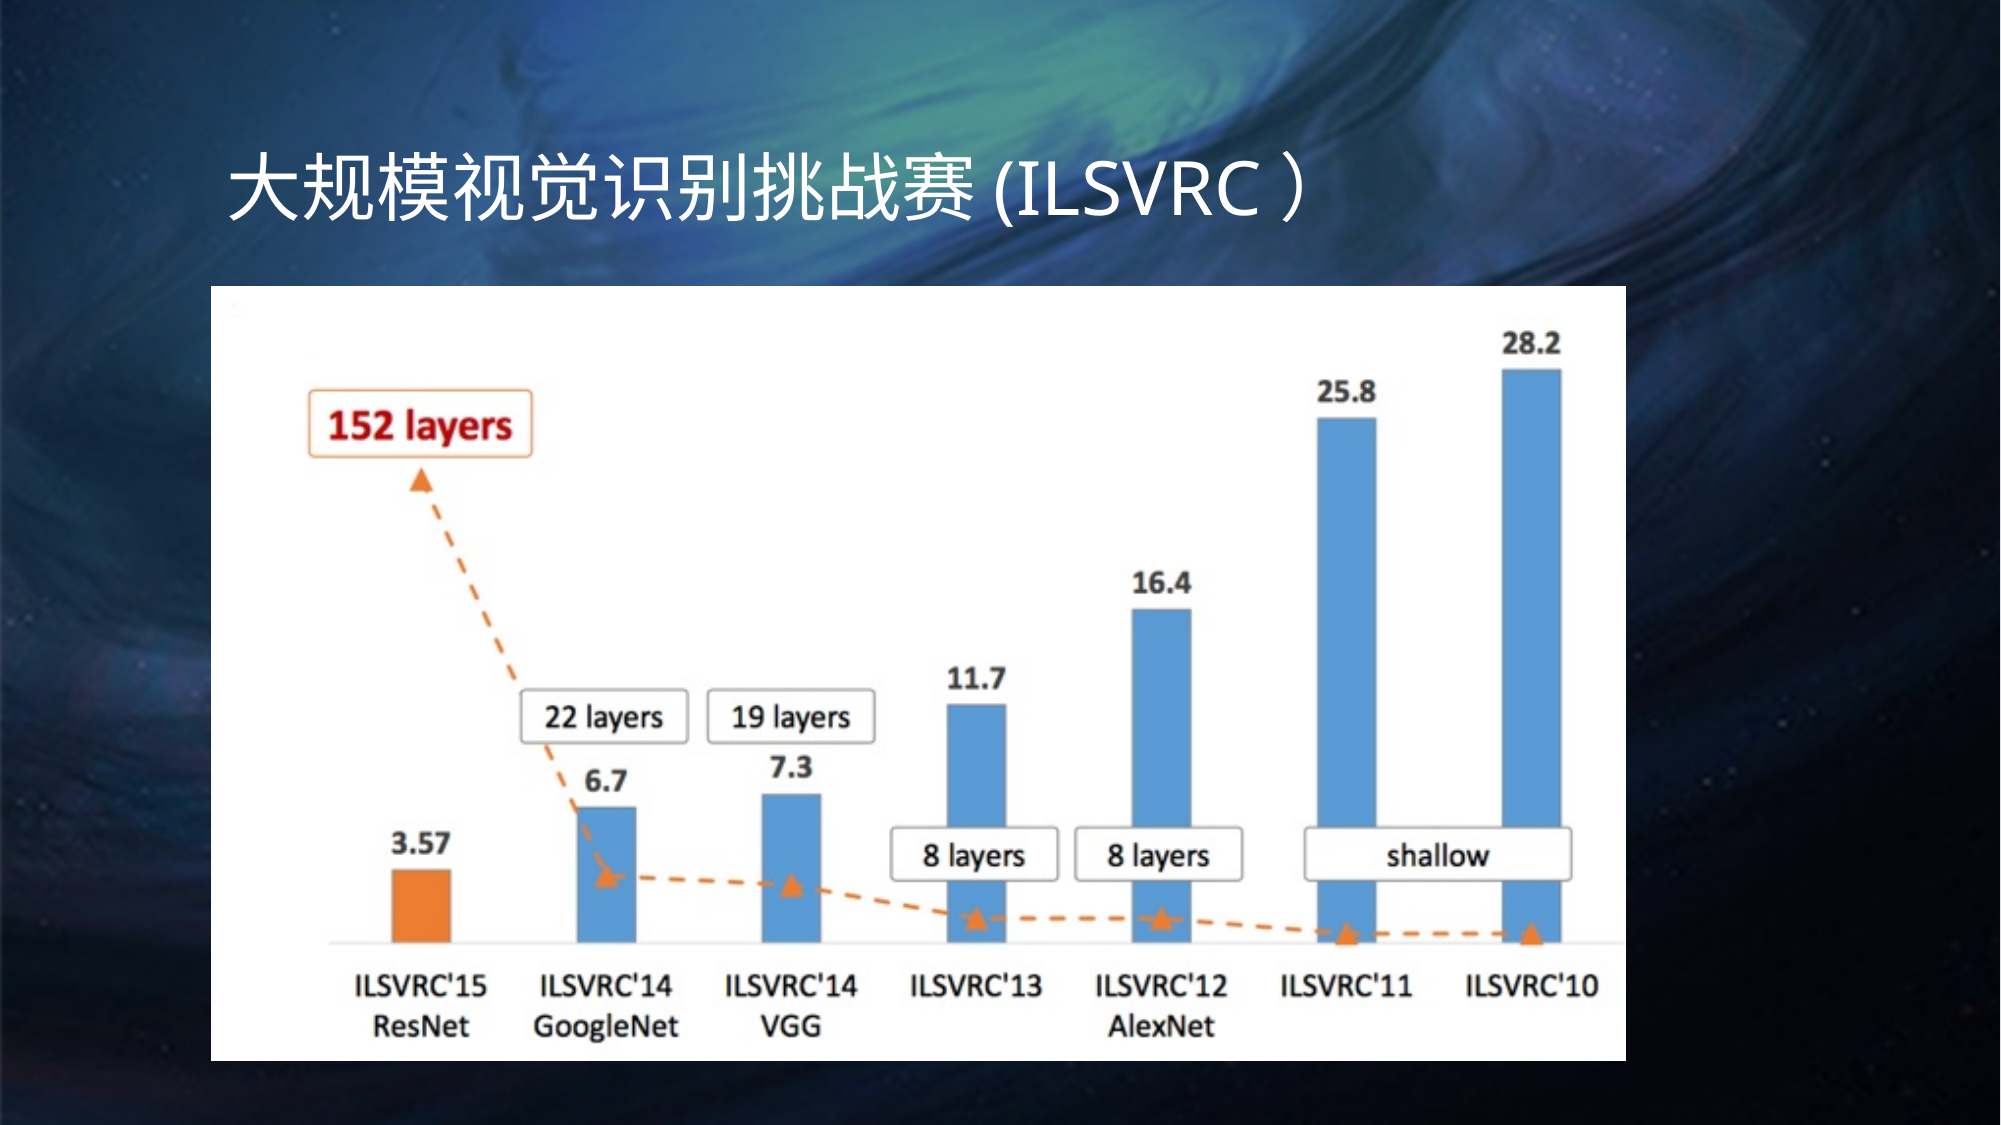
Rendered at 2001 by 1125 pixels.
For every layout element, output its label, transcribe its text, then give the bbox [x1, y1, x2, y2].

text_box 大规模视觉识别挑战赛(ILSVRC） [211, 133, 1677, 239]
picture [0, 0, 2001, 1125]
